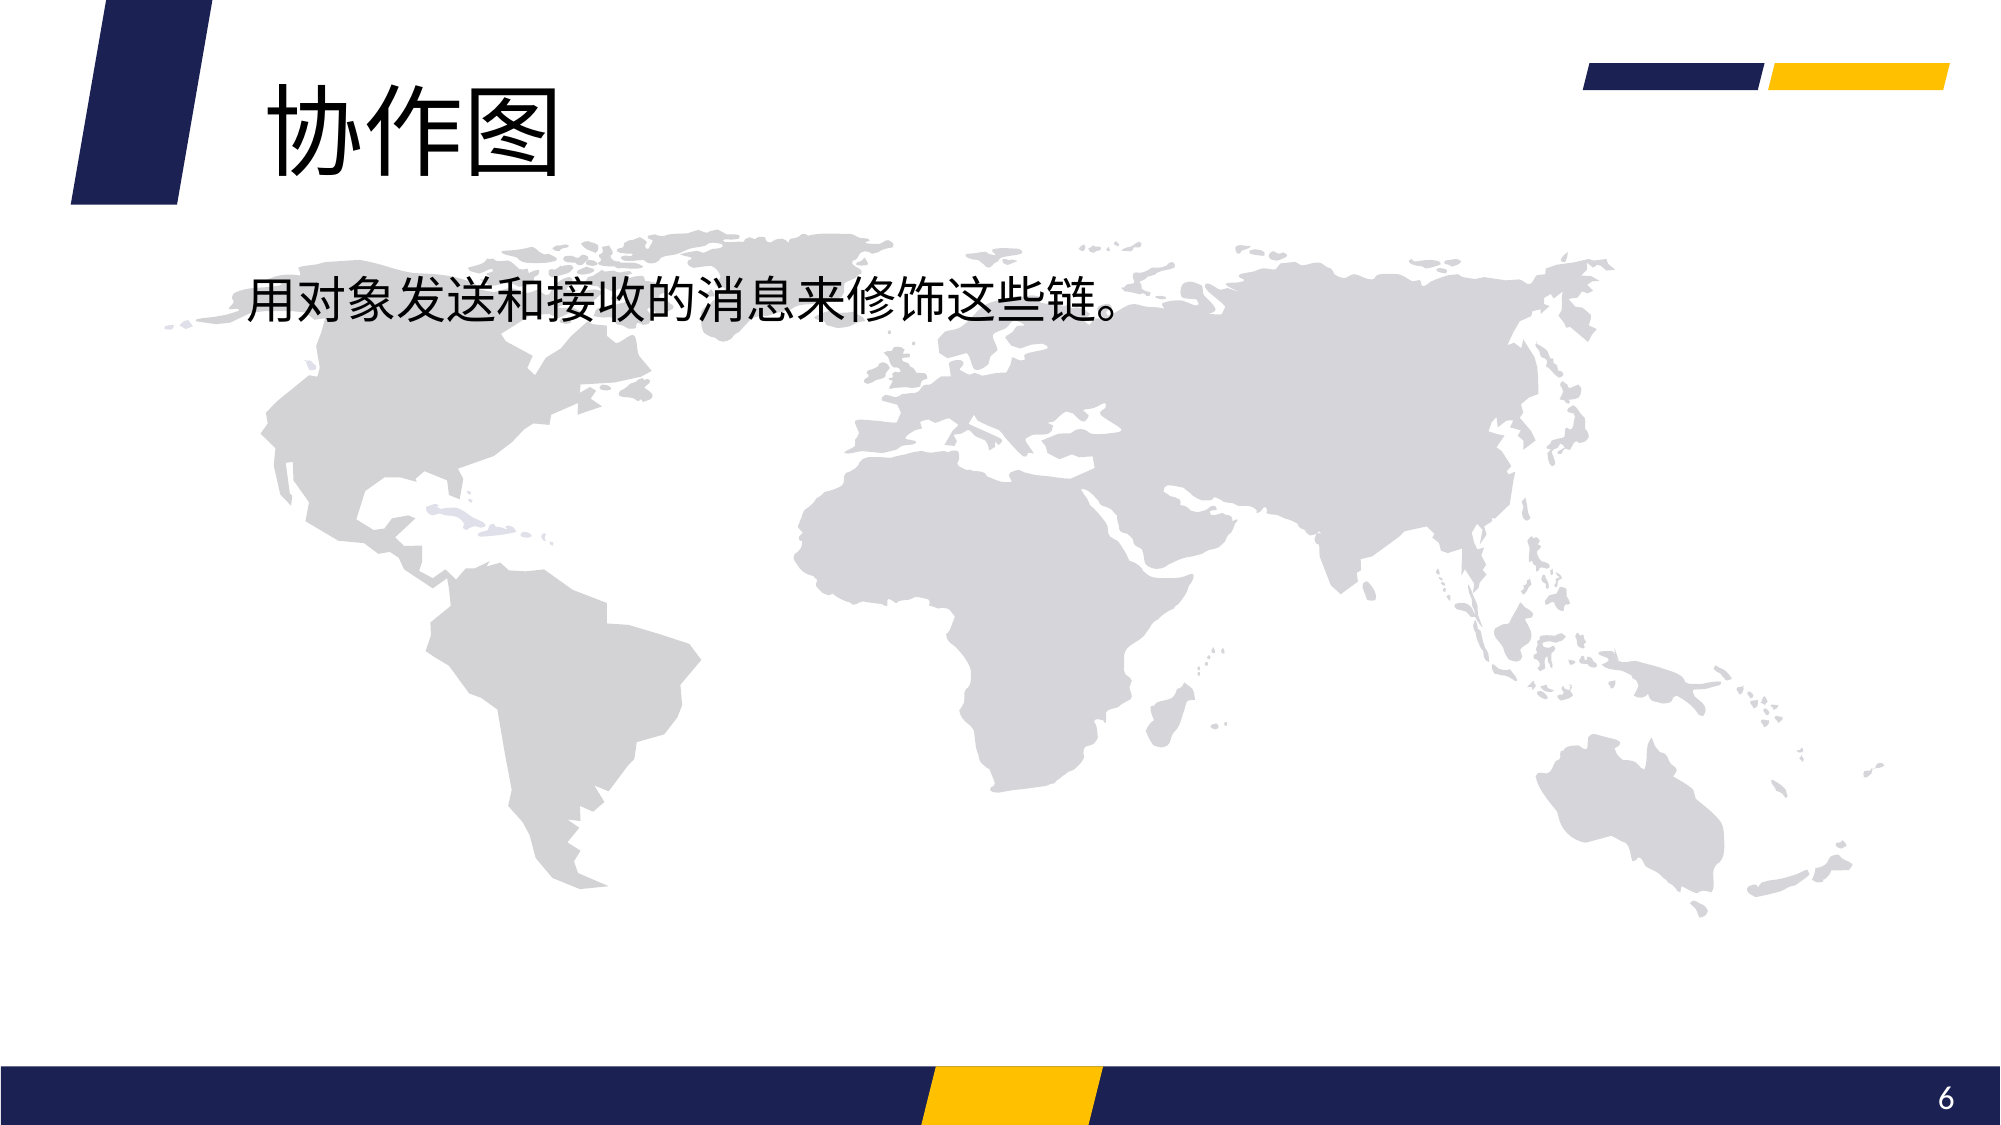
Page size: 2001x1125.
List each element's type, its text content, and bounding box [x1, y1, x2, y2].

text_box [68, 0, 215, 207]
text_box [0, 1064, 935, 1125]
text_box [163, 229, 1885, 918]
text_box 协作图 [244, 58, 2000, 199]
text_box [919, 1064, 1106, 1125]
text_box [1091, 1064, 2000, 1125]
slide_number 6 [1503, 1065, 1970, 1125]
